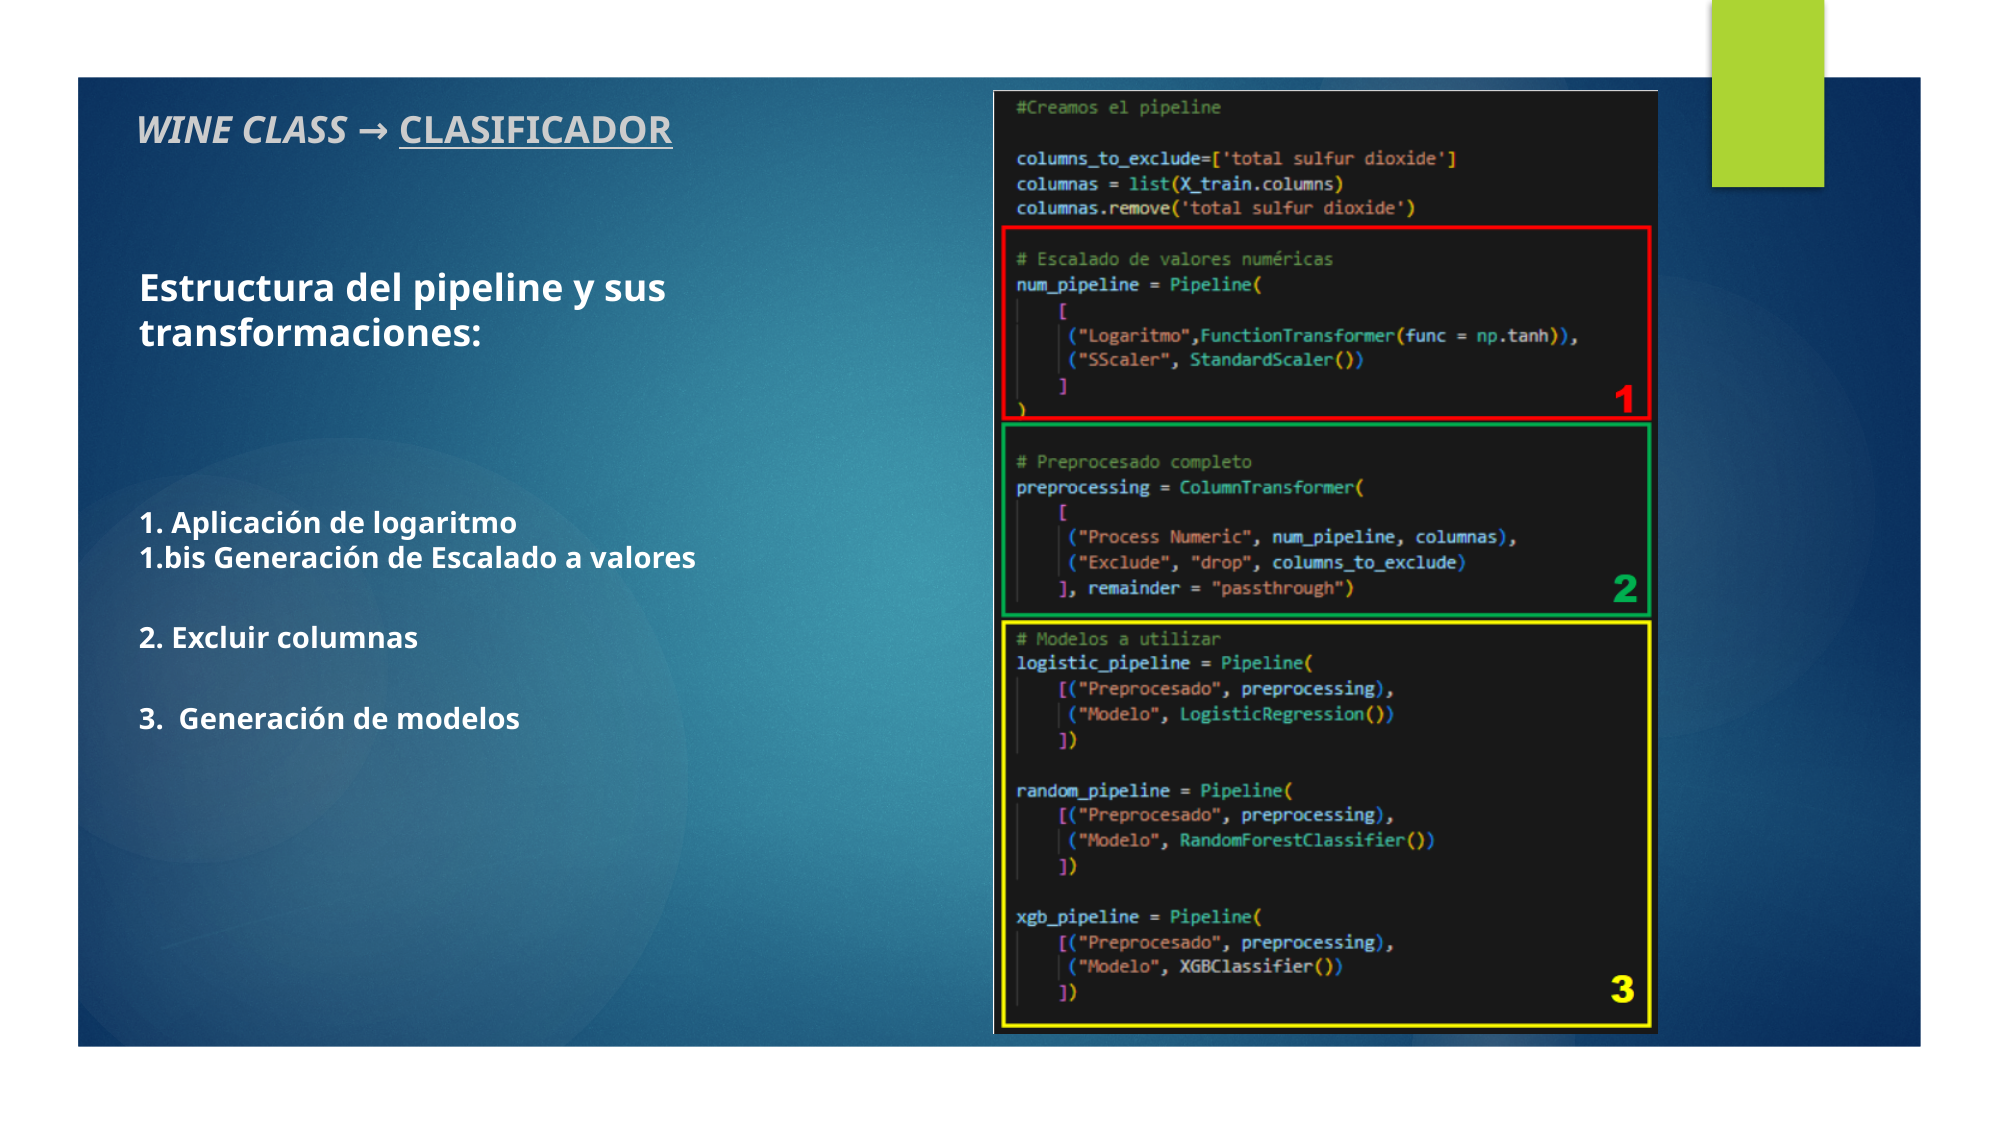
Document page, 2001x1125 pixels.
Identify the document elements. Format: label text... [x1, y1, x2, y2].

picture [79, 78, 1920, 1046]
text_box Estructura del pipeline y sus transformaciones: 1. Aplicación de logaritmo 1.bis Generación de Escalado a valores 2. Excluir columnas 3. Generación de modelos [124, 256, 800, 743]
text_box WINE CLASS → CLASIFICADOR [121, 98, 792, 159]
